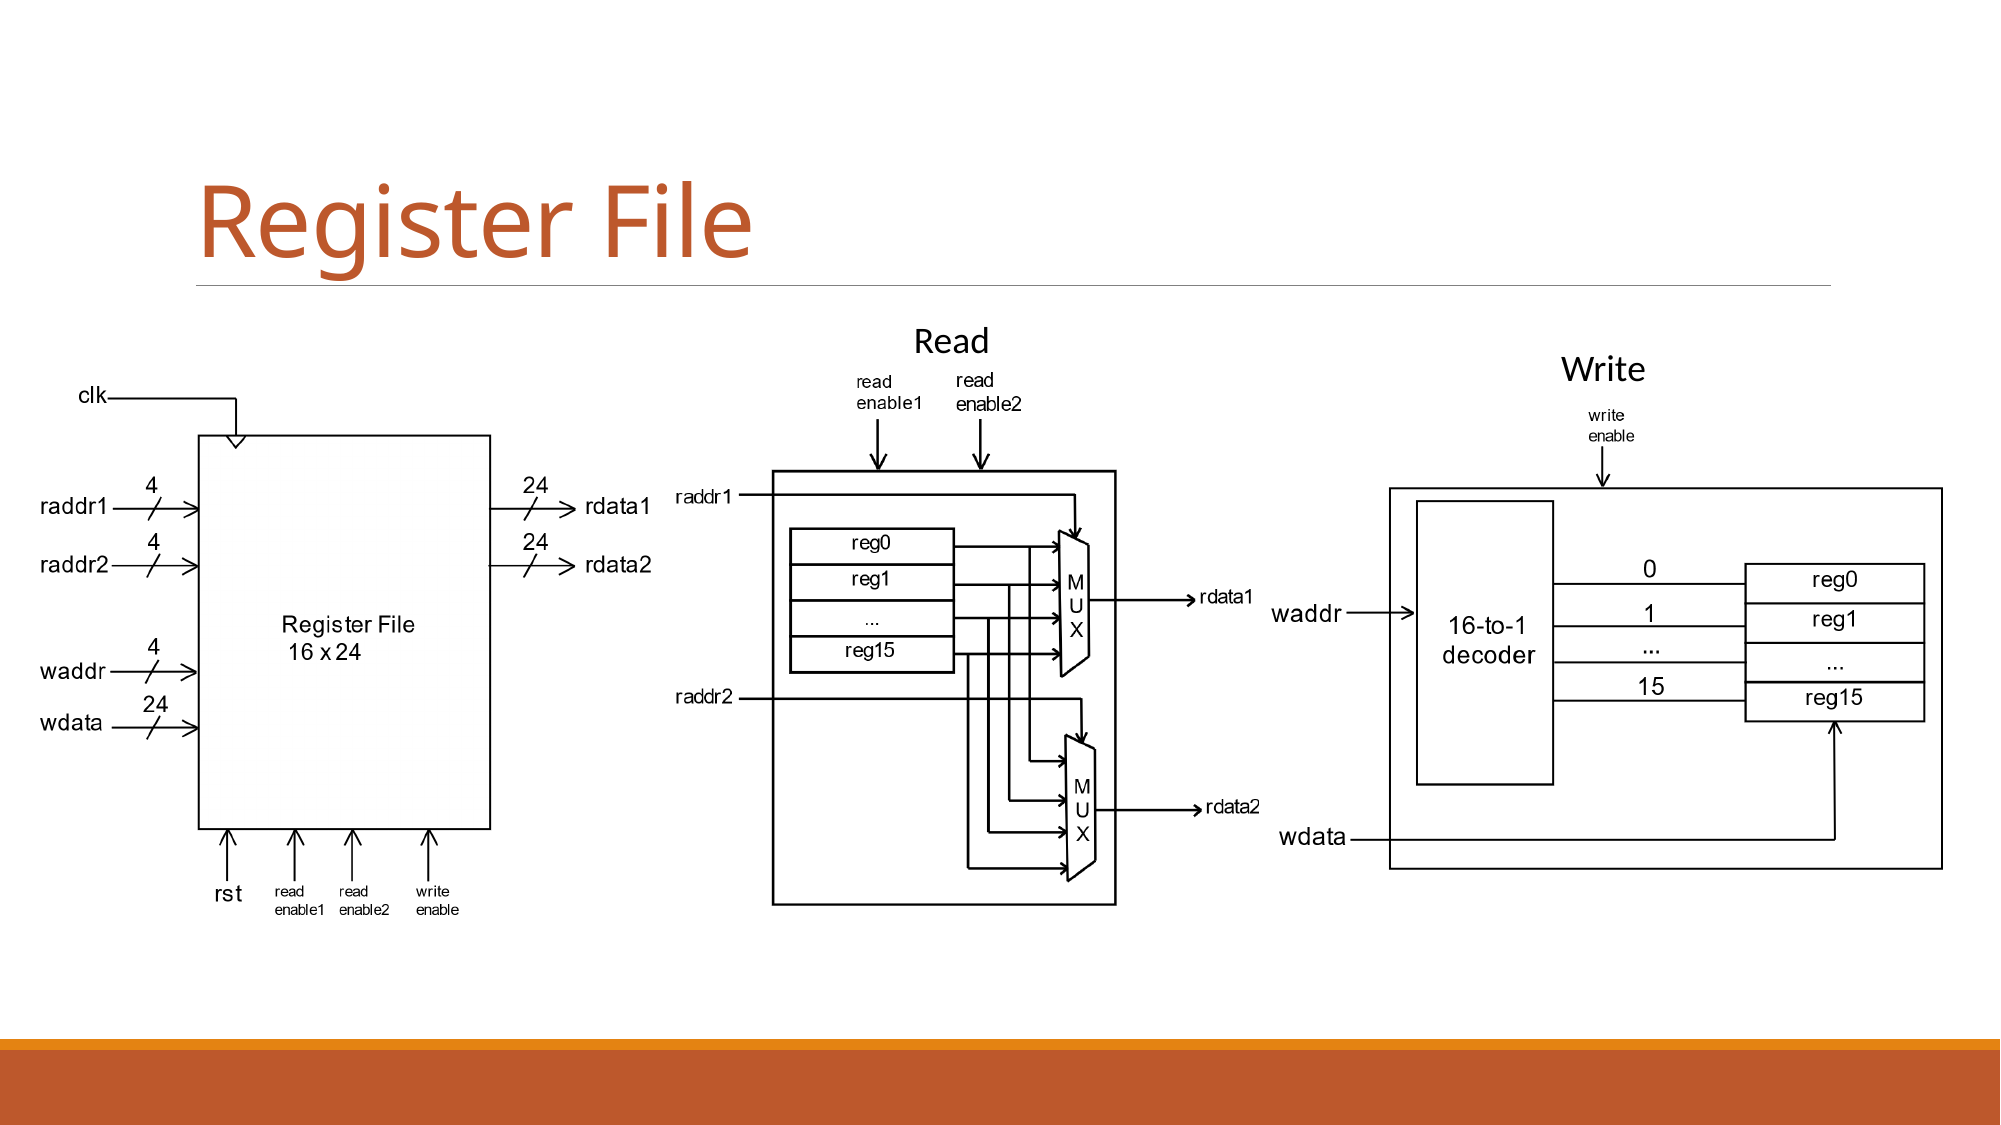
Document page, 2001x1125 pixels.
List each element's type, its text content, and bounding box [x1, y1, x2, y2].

text_box Read [899, 309, 1056, 367]
title Register File [180, 47, 1830, 285]
picture [1270, 406, 1944, 871]
text_box Write [1546, 336, 1703, 396]
picture [39, 370, 1259, 920]
